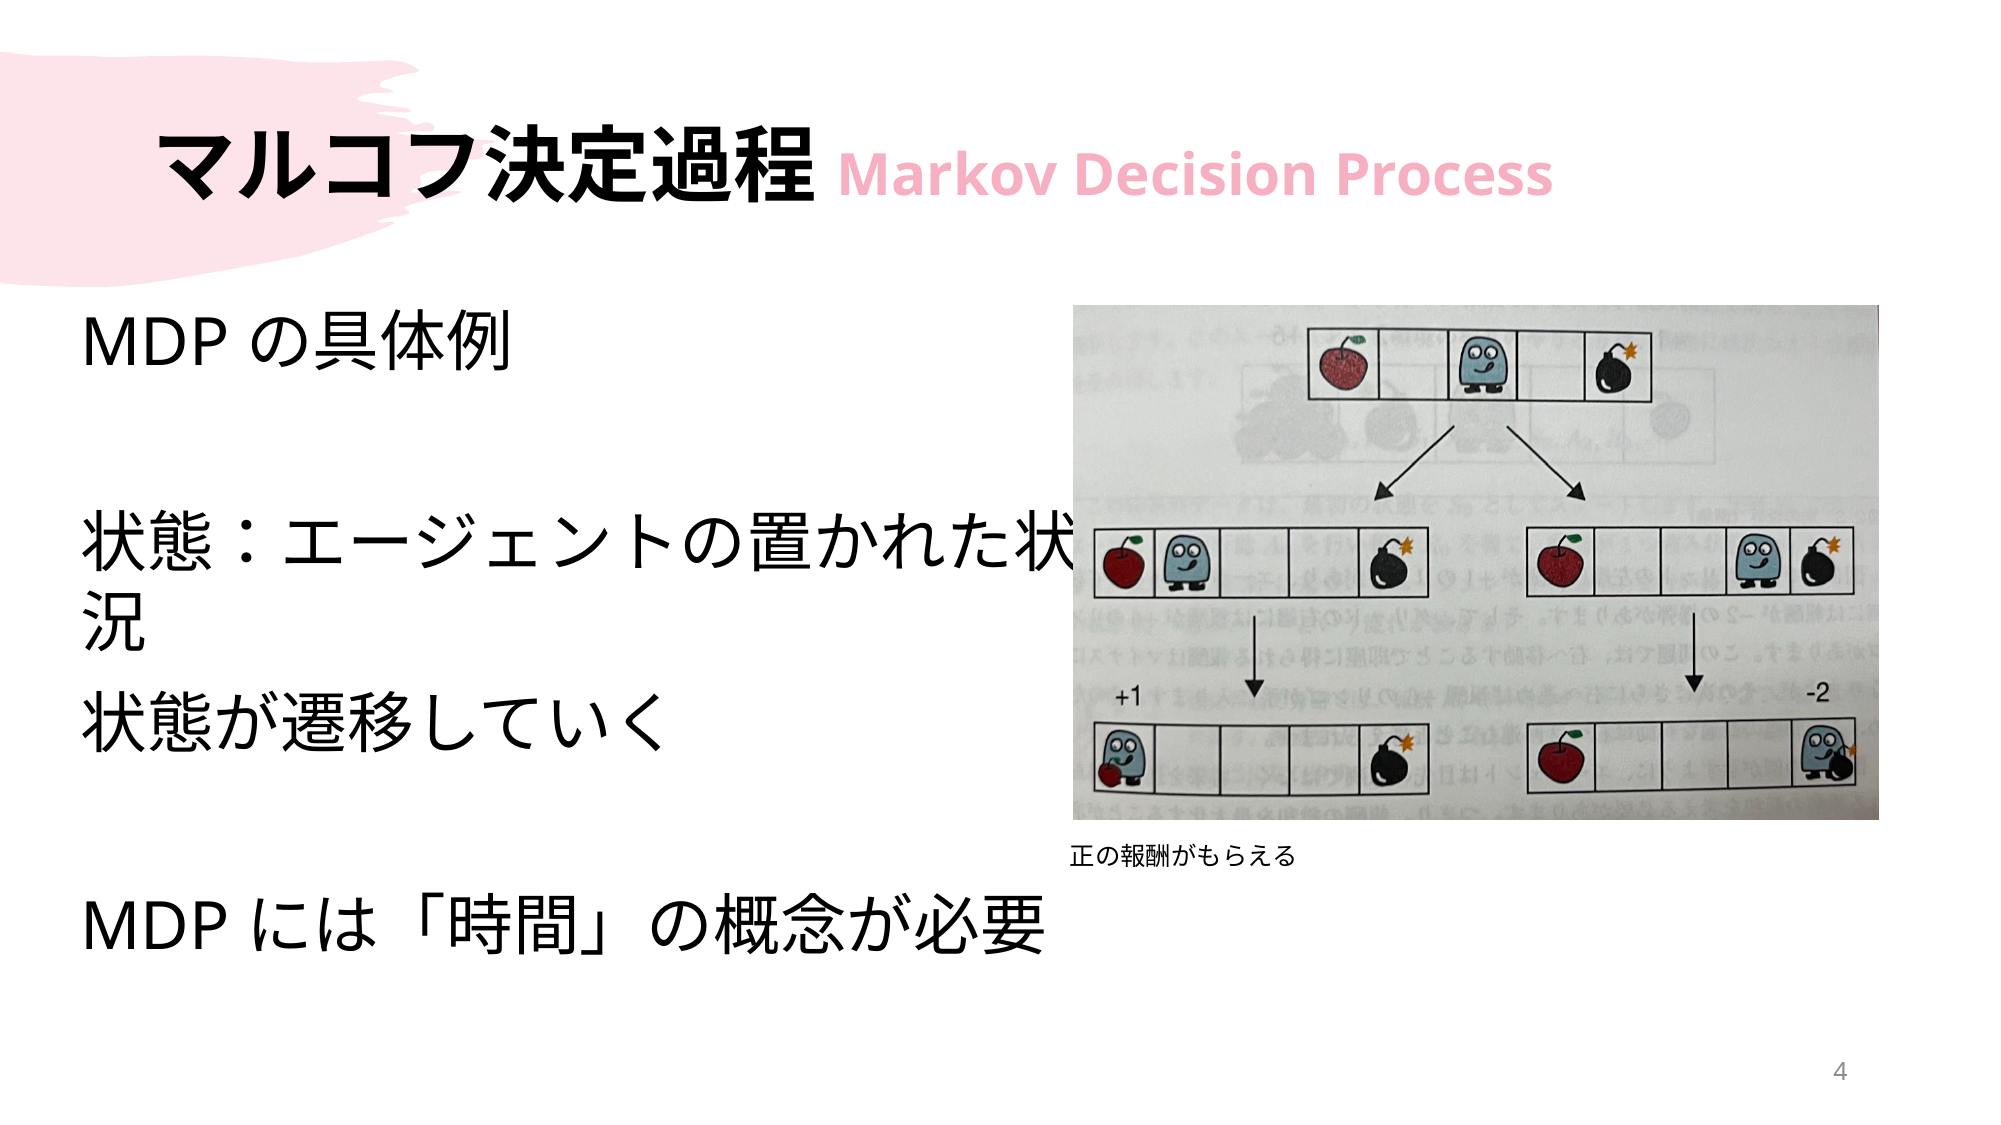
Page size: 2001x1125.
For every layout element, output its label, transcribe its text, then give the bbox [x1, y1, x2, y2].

list MDPの具体例 状態：エージェントの置かれた状況 状態が遷移していく MDPには「時間」の概念が必要 [65, 290, 1147, 1082]
title マルコフ決定過程Markov Decision Process [137, 59, 1863, 278]
text_box 正の報酬がもらえる [1054, 832, 1343, 880]
picture [1073, 305, 1879, 820]
slide_number 4 [1412, 1042, 1863, 1103]
